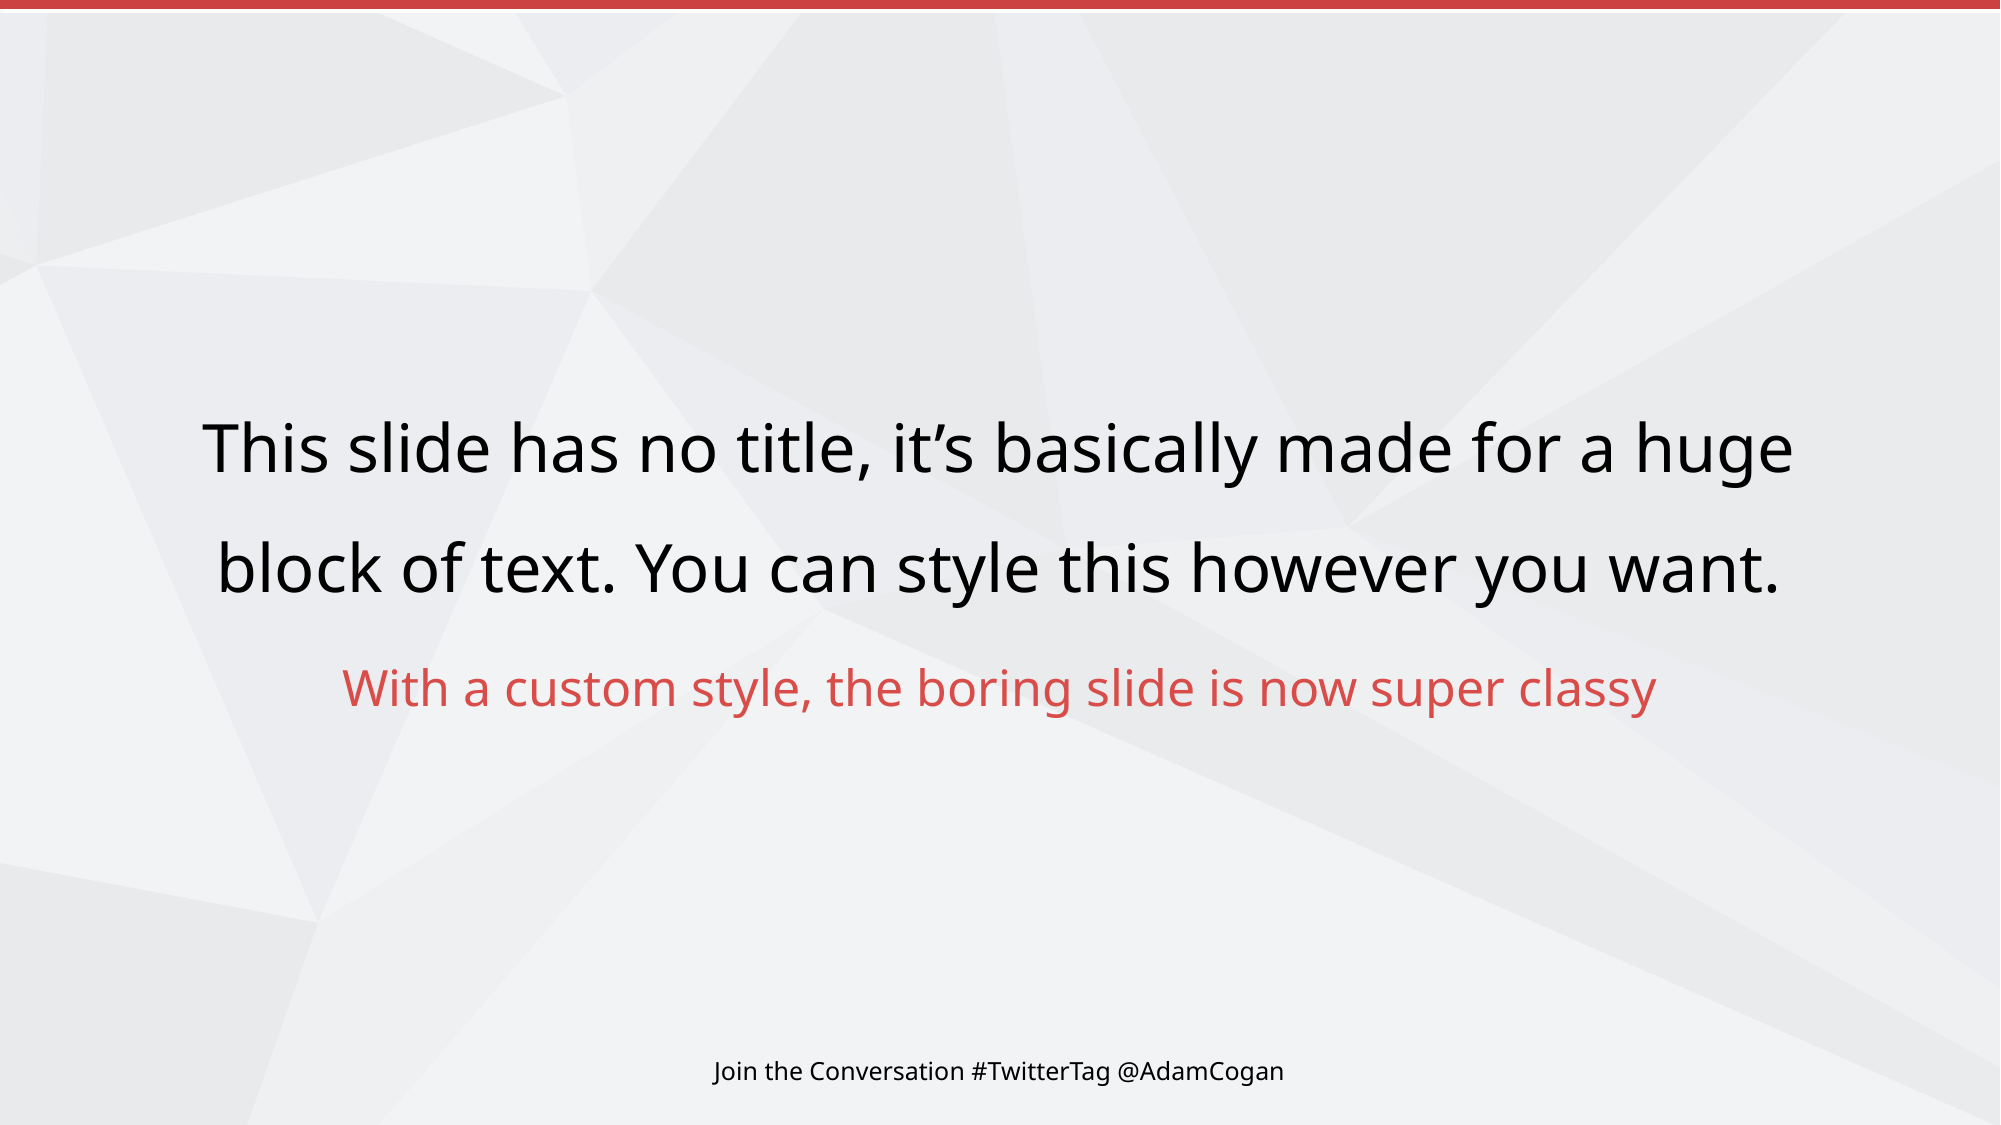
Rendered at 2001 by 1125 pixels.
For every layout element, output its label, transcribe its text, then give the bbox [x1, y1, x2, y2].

footer Join the Conversation #TwitterTag @AdamCogan [123, 1042, 1877, 1103]
list This slide has no title, it’s basically made for a huge block of text. You can style this however you want. With a custom style, the boring slide is now super classy [123, 60, 1877, 1022]
subtitle Select this shape object [0, 13, 2000, 1125]
